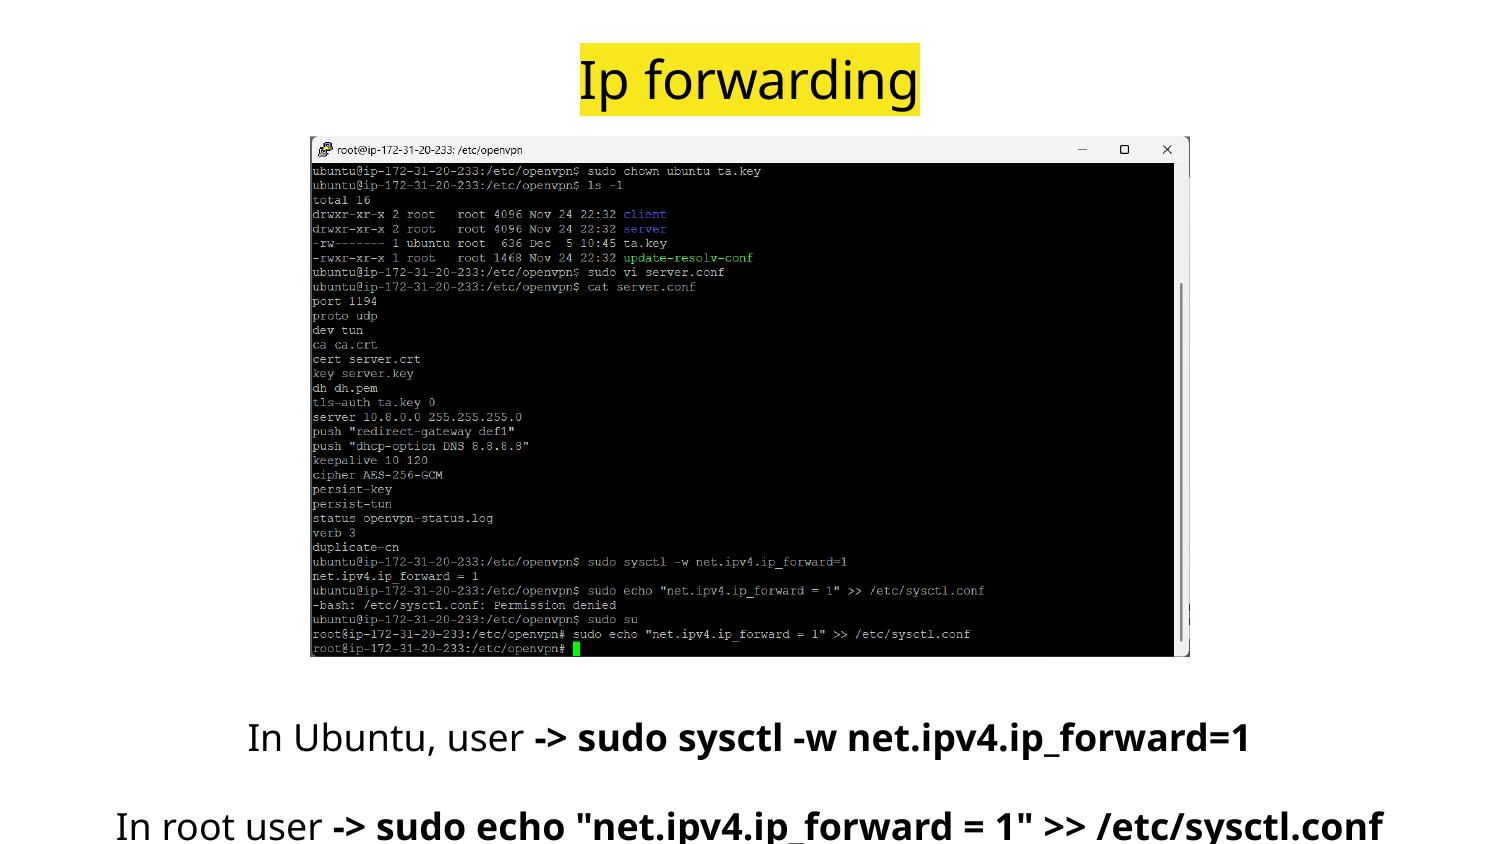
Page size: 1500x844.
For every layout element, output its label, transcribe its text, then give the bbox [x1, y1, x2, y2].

title Ip forwarding [51, 31, 1449, 126]
picture [309, 136, 1190, 657]
list In Ubuntu, user -> sudo sysctl -w net.ipv4.ip_forward=1 In root user -> sudo echo "net.ipv4.ip_forward = 1" >> /etc/sysctl.conf [0, 676, 1500, 830]
